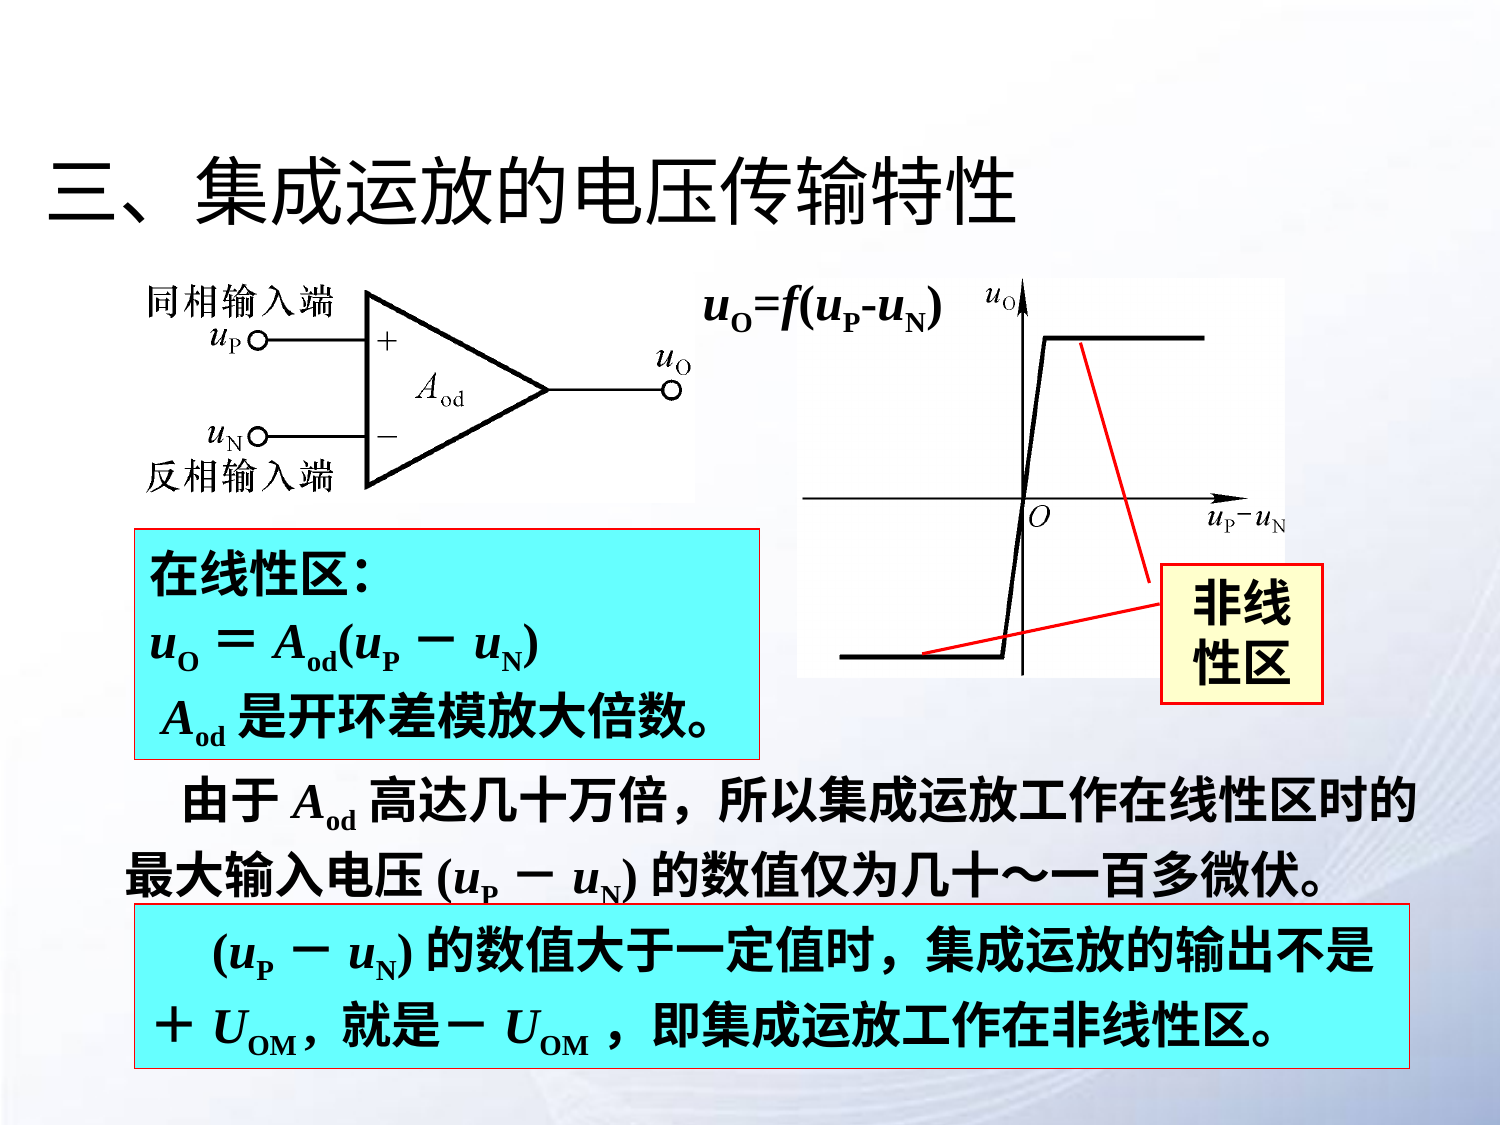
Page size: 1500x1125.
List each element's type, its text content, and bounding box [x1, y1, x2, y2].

text_box 由于Aod高达几十万倍，所以集成运放工作在线性区时的最大输入电压(uP－uN)的数值仅为几十～一百多微伏。 [109, 753, 1447, 919]
text_box (uP－uN)的数值大于一定值时，集成运放的输出不是＋UOM , 就是－UOM，即集成运放工作在非线性区。 [134, 903, 1410, 1069]
text_box uO=f(uP-uN) [687, 262, 1078, 346]
text_box 在线性区： uO＝Aod(uP－uN) Aod是开环差模放大倍数。 [134, 528, 760, 760]
picture [0, 0, 1500, 1125]
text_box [797, 278, 1285, 678]
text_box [922, 564, 1323, 704]
title 三、集成运放的电压传输特性 [29, 148, 1355, 231]
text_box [144, 274, 695, 503]
